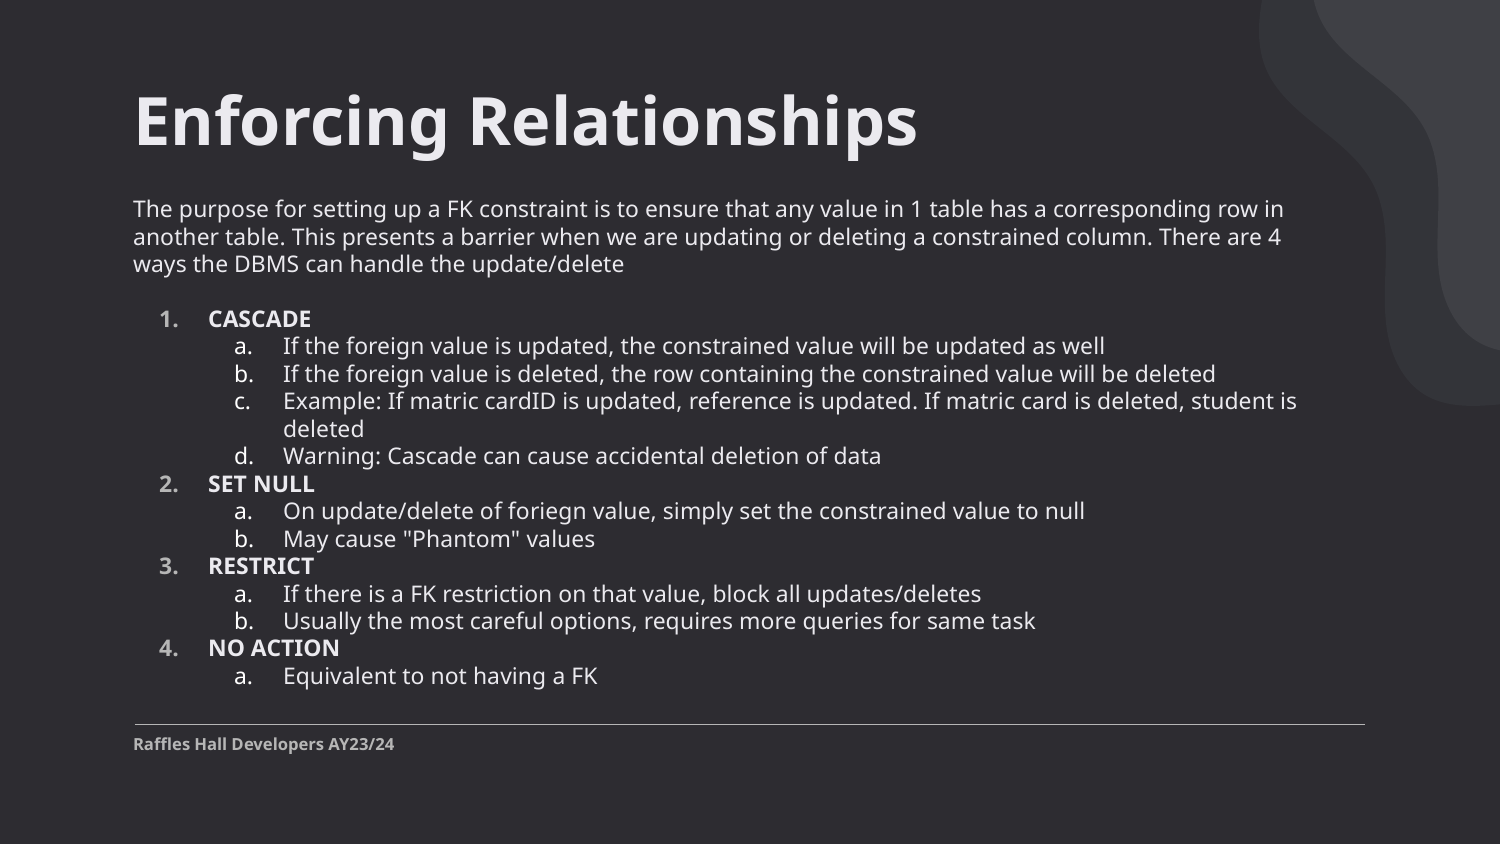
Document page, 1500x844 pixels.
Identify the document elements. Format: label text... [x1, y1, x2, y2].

list The purpose for setting up a FK constraint is to ensure that any value in 1 table has a corresponding row in another table. This presents a barrier when we are updating or deleting a constrained column. There are 4 ways the DBMS can handle the update/delete CASCADE If the foreign value is updated, the constrained value will be updated as well If the foreign value is deleted, the row containing the constrained value will be deleted Example: If matric cardID is updated, reference is updated. If matric card is deleted, student is deleted Warning: Cascade can cause accidental deletion of data SET NULL On update/delete of foriegn value, simply set the constrained value to null May cause "Phantom" values RESTRICT If there is a FK restriction on that value, block all updates/deletes Usually the most careful options, requires more queries for same task NO ACTION Equivalent to not having a FK [118, 179, 1354, 700]
title Enforcing Relationships [118, 63, 1382, 161]
subtitle Raffles Hall Developers AY23/24 [118, 731, 435, 756]
